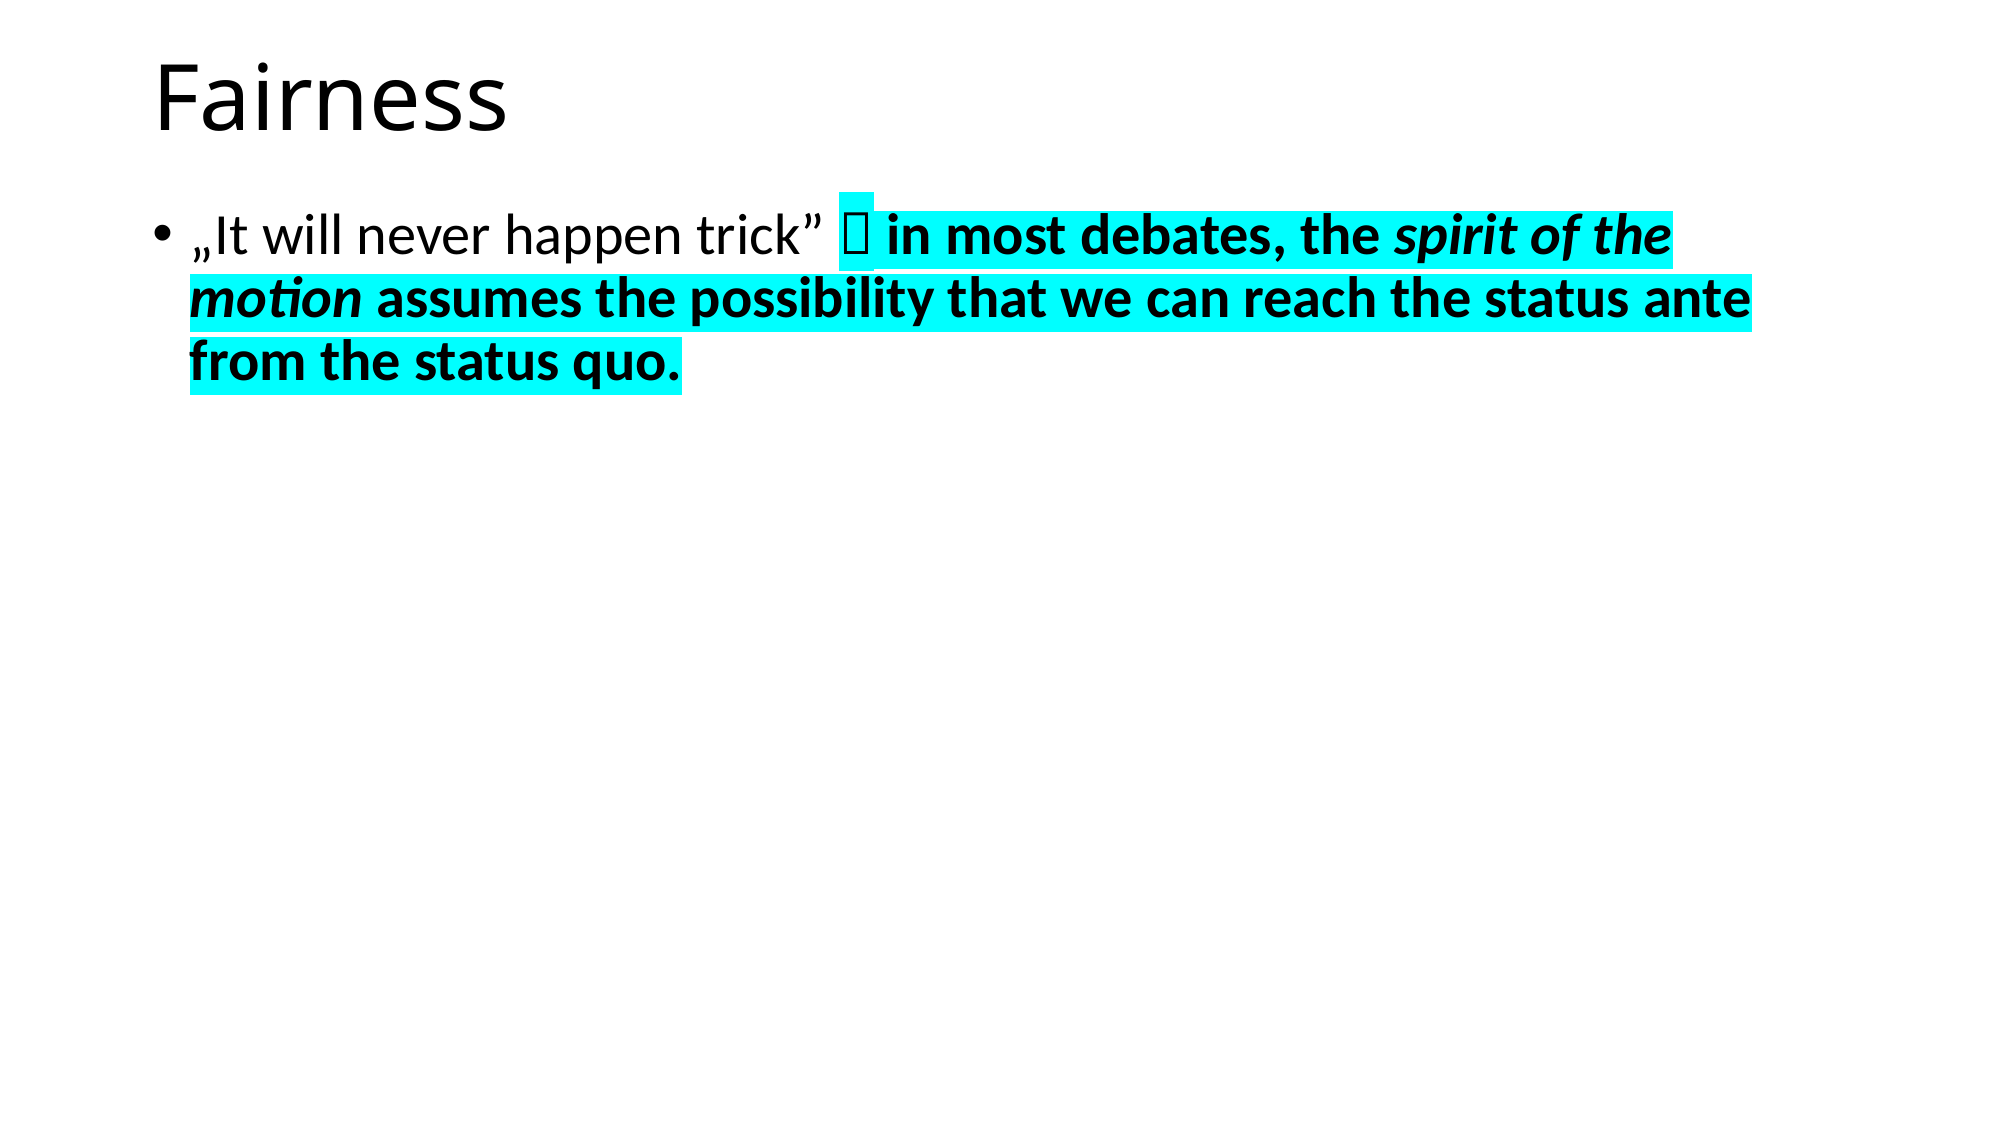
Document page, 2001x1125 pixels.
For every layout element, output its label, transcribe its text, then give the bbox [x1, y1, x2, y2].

list „It will never happen trick”  in most debates, the spirit of the motion assumes the possibility that we can reach the status ante from the status quo. Example: „This House Would legalize marijuana” It is inside the boundaries of the motion how this will effect a backlash among conservatives, and turn liberals and conservatives against each other, etc. It is kinda out of the boundaries to assume that the legislation just won’t happen, because there are more conservatives than liberals. „This House” is an abstract stakeholder: should we  can we [137, 196, 1863, 1014]
title Fairness [137, 23, 1863, 178]
